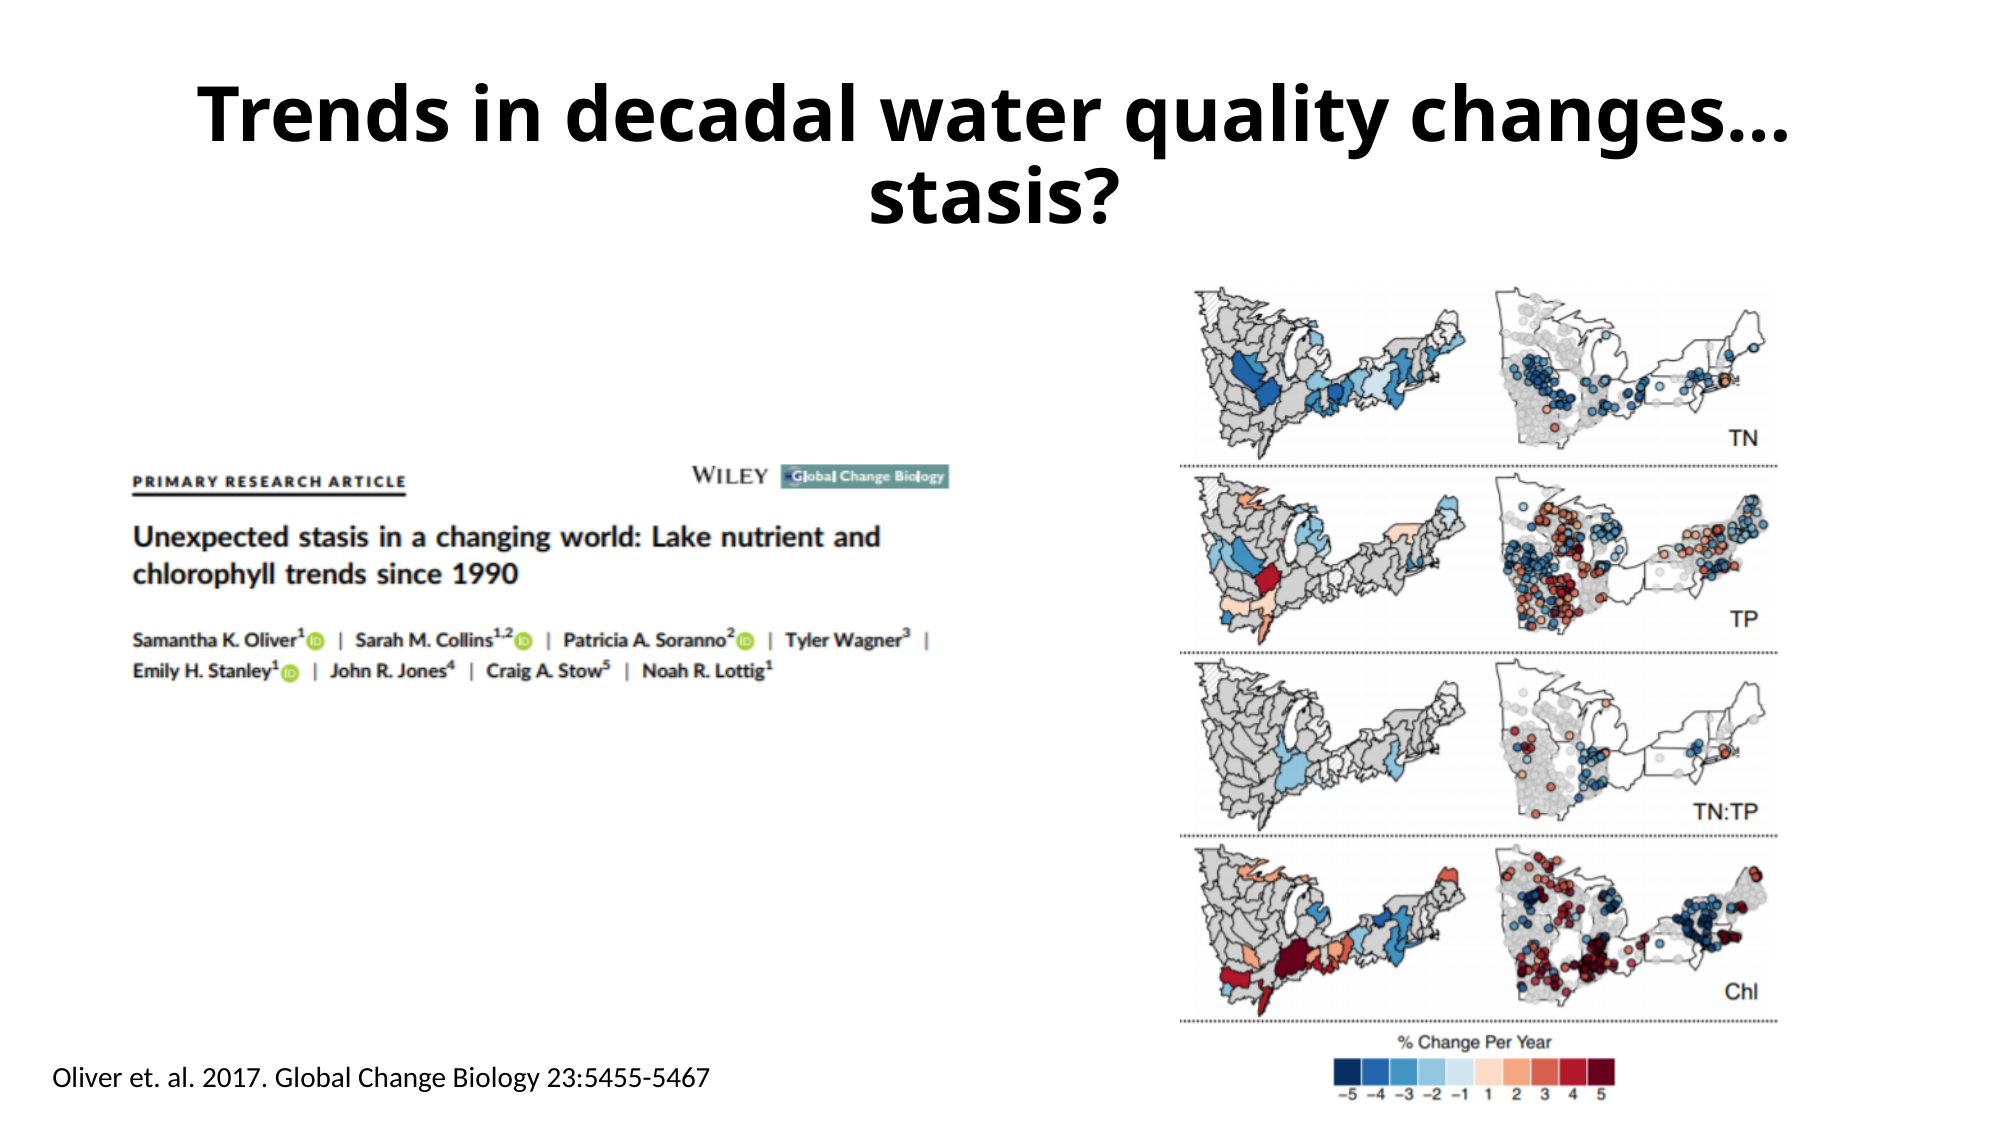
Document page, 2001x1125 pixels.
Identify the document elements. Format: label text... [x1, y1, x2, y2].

picture [122, 463, 973, 697]
title Trends in decadal water quality changes… stasis? [0, 67, 1989, 249]
picture [1180, 283, 1803, 1112]
text_box Oliver et. al. 2017. Global Change Biology 23:5455-5467 [37, 1051, 727, 1101]
